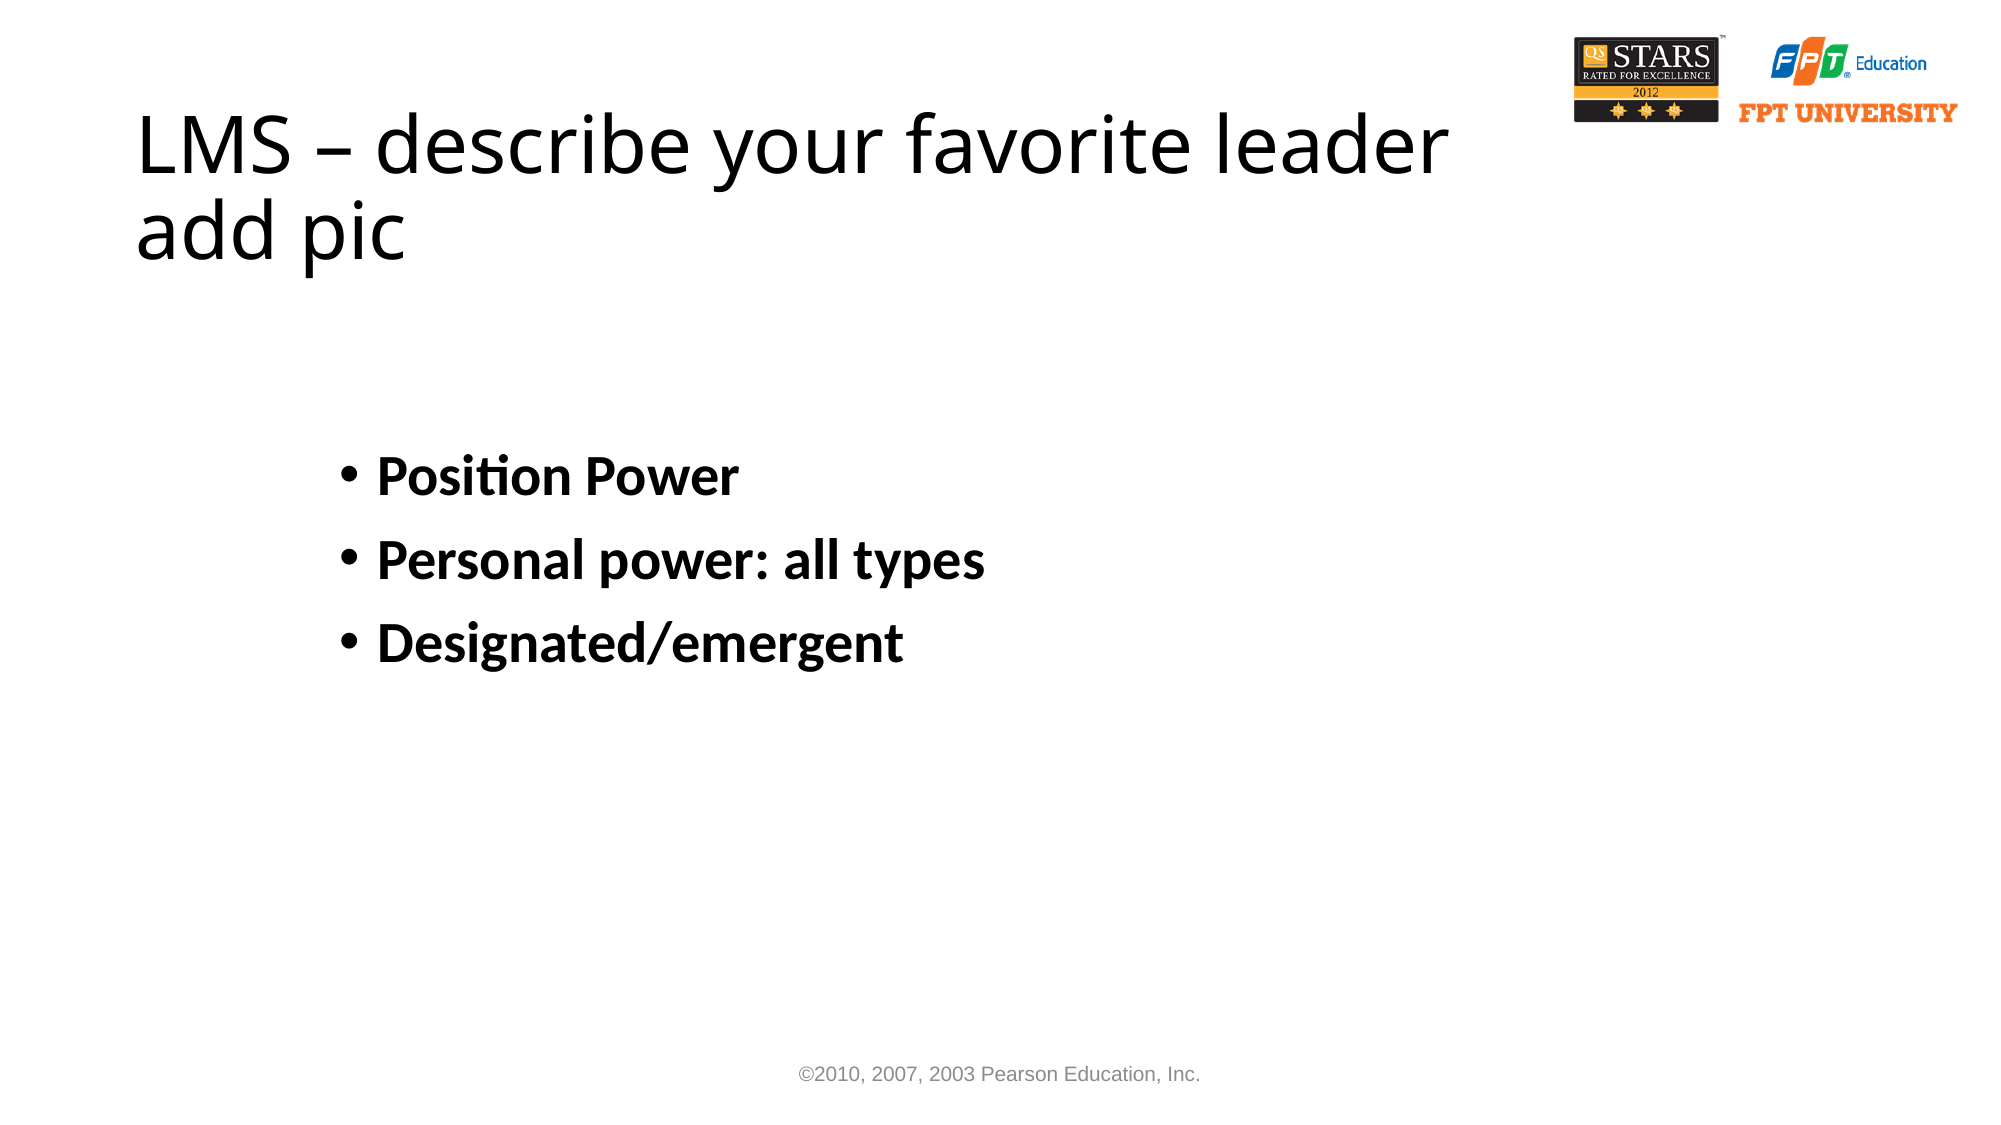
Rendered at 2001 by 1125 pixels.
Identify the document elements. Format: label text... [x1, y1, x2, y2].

picture [1565, 18, 1965, 138]
list Position Power Personal power: all types Designated/emergent [324, 437, 1675, 1005]
footer ©2010, 2007, 2003 Pearson Education, Inc. [662, 1042, 1338, 1103]
title LMS – describe your favorite leader add pic [120, 97, 1905, 285]
